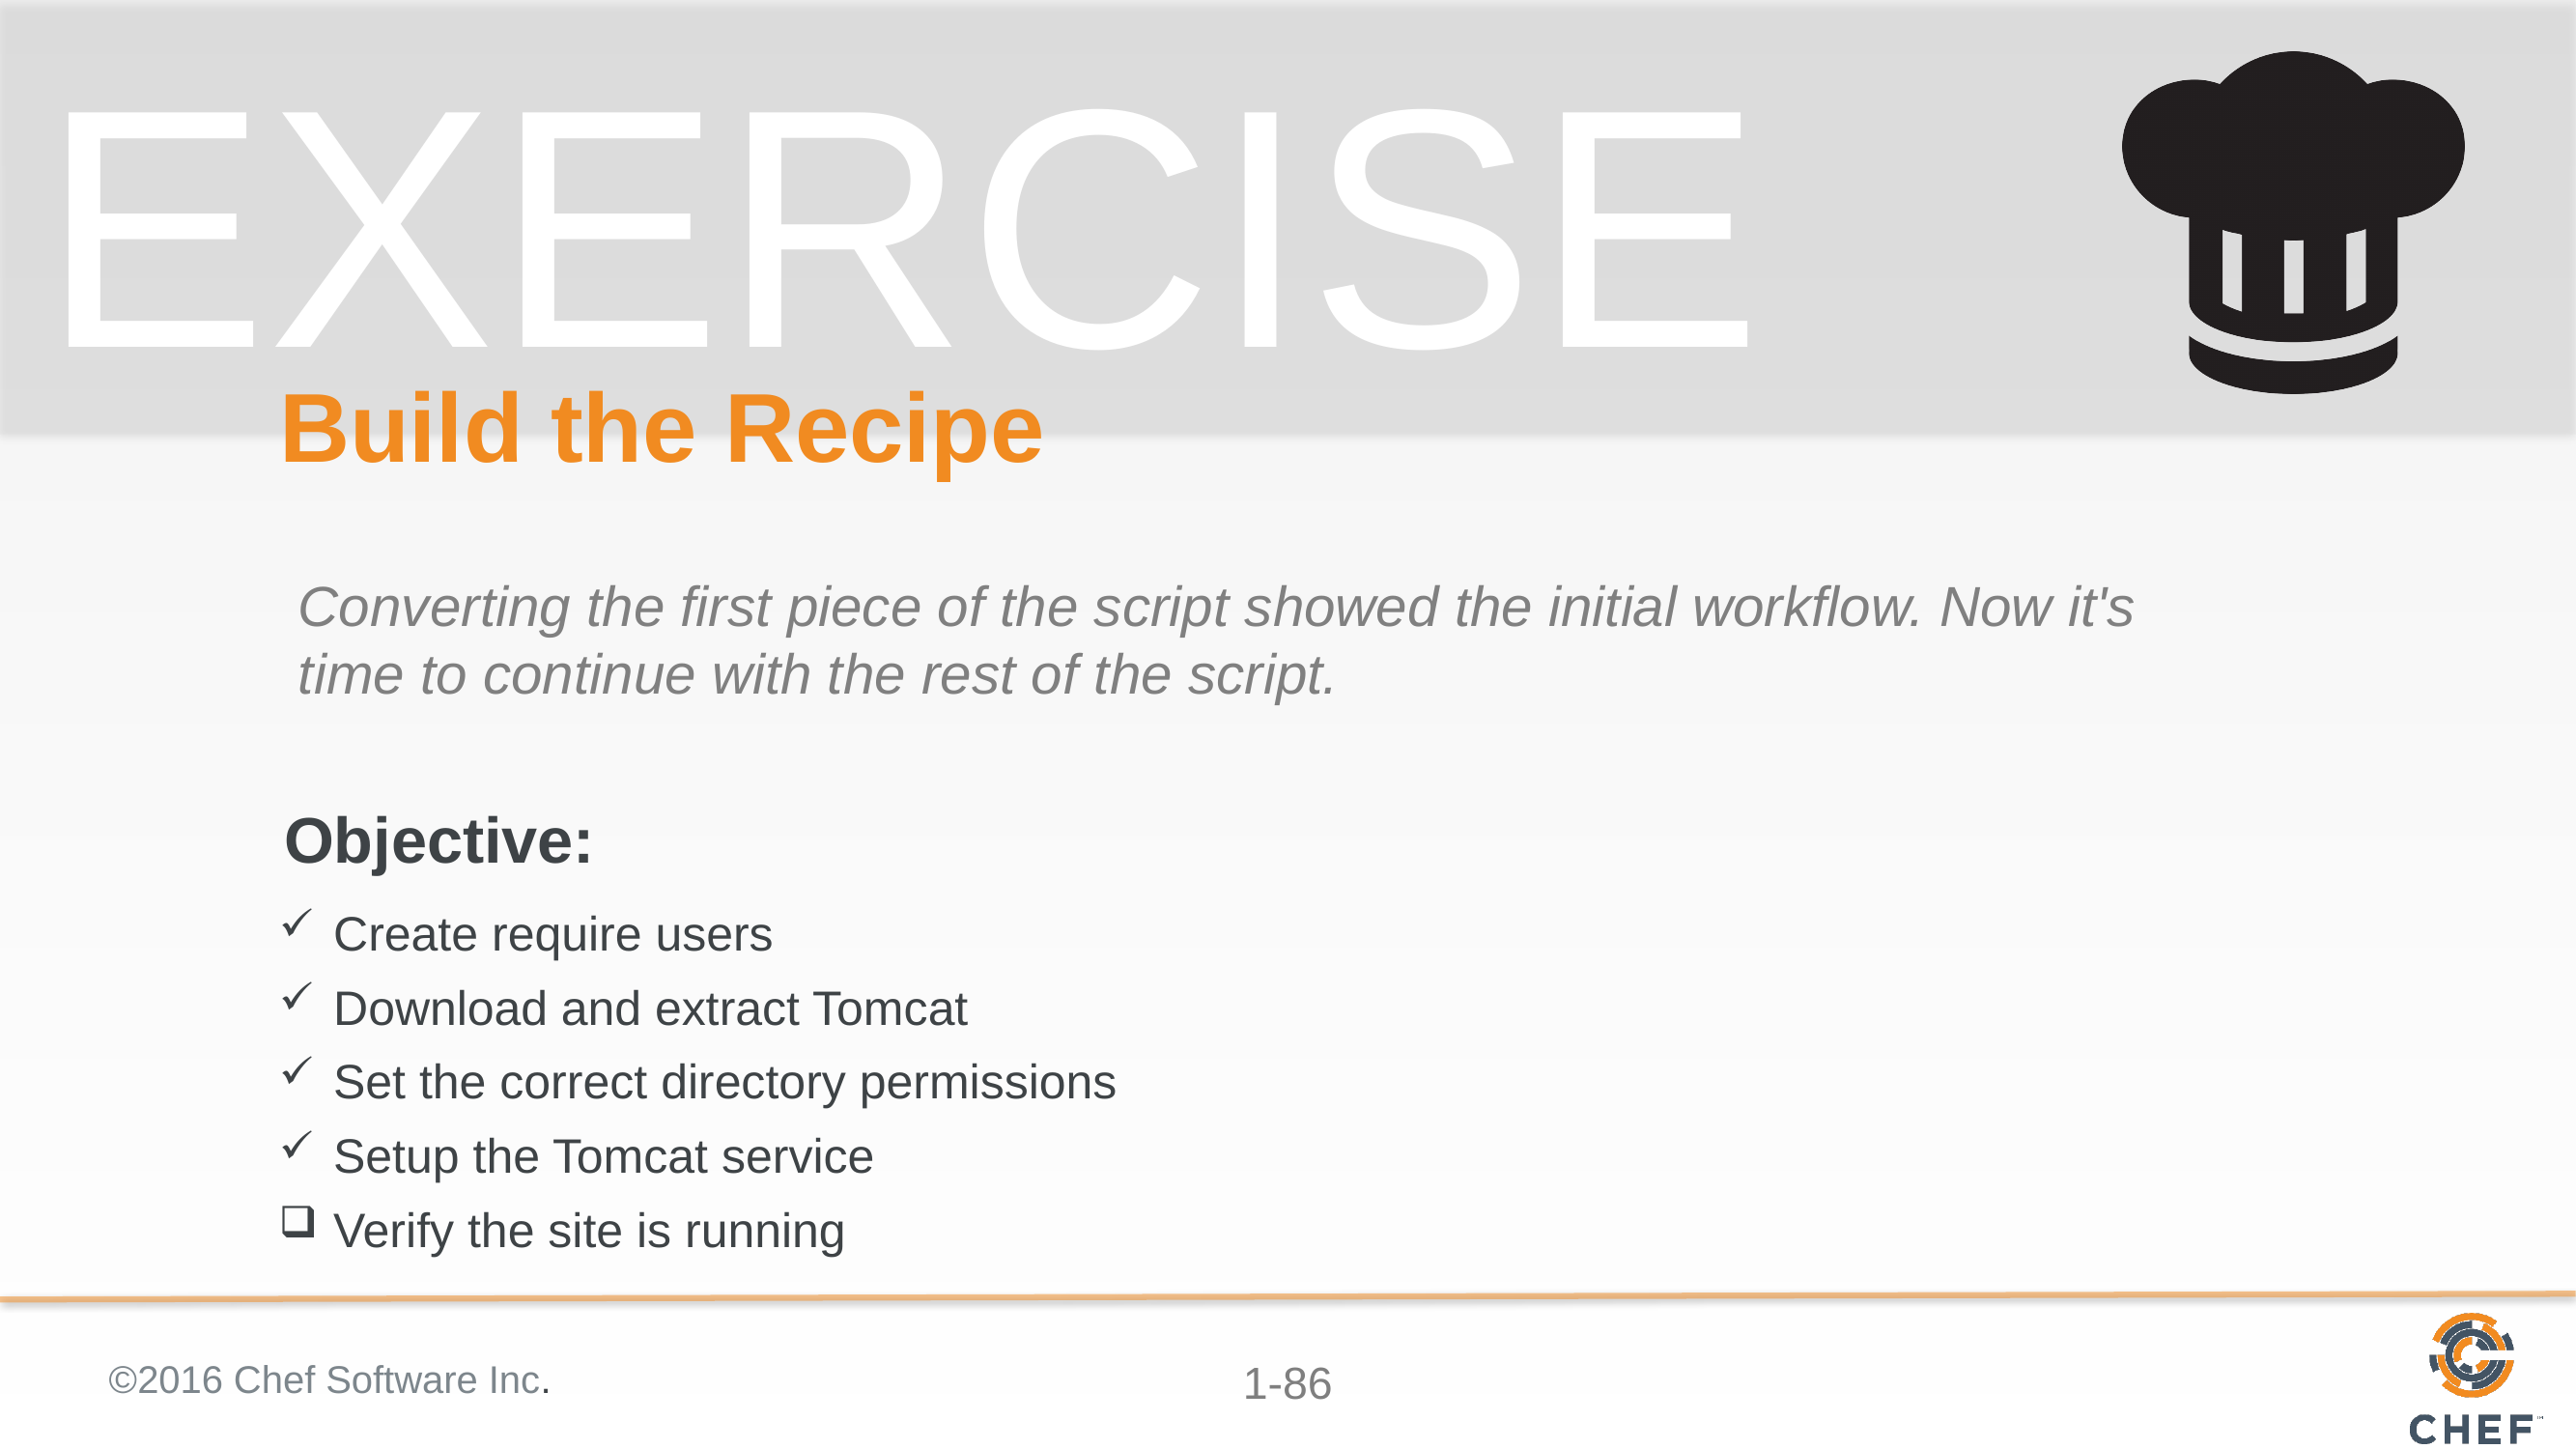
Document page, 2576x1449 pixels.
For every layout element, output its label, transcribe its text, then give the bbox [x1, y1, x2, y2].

list Converting the first piece of the script showed the initial workflow. Now it's time to continue with the rest of the script. [265, 516, 2217, 759]
picture [2122, 51, 2465, 399]
list Create require users Download and extract Tomcat Set the correct directory permissions Setup the Tomcat service Verify the site is running [265, 895, 2217, 1284]
picture [2399, 1297, 2551, 1449]
title Build the Recipe [265, 363, 2217, 498]
